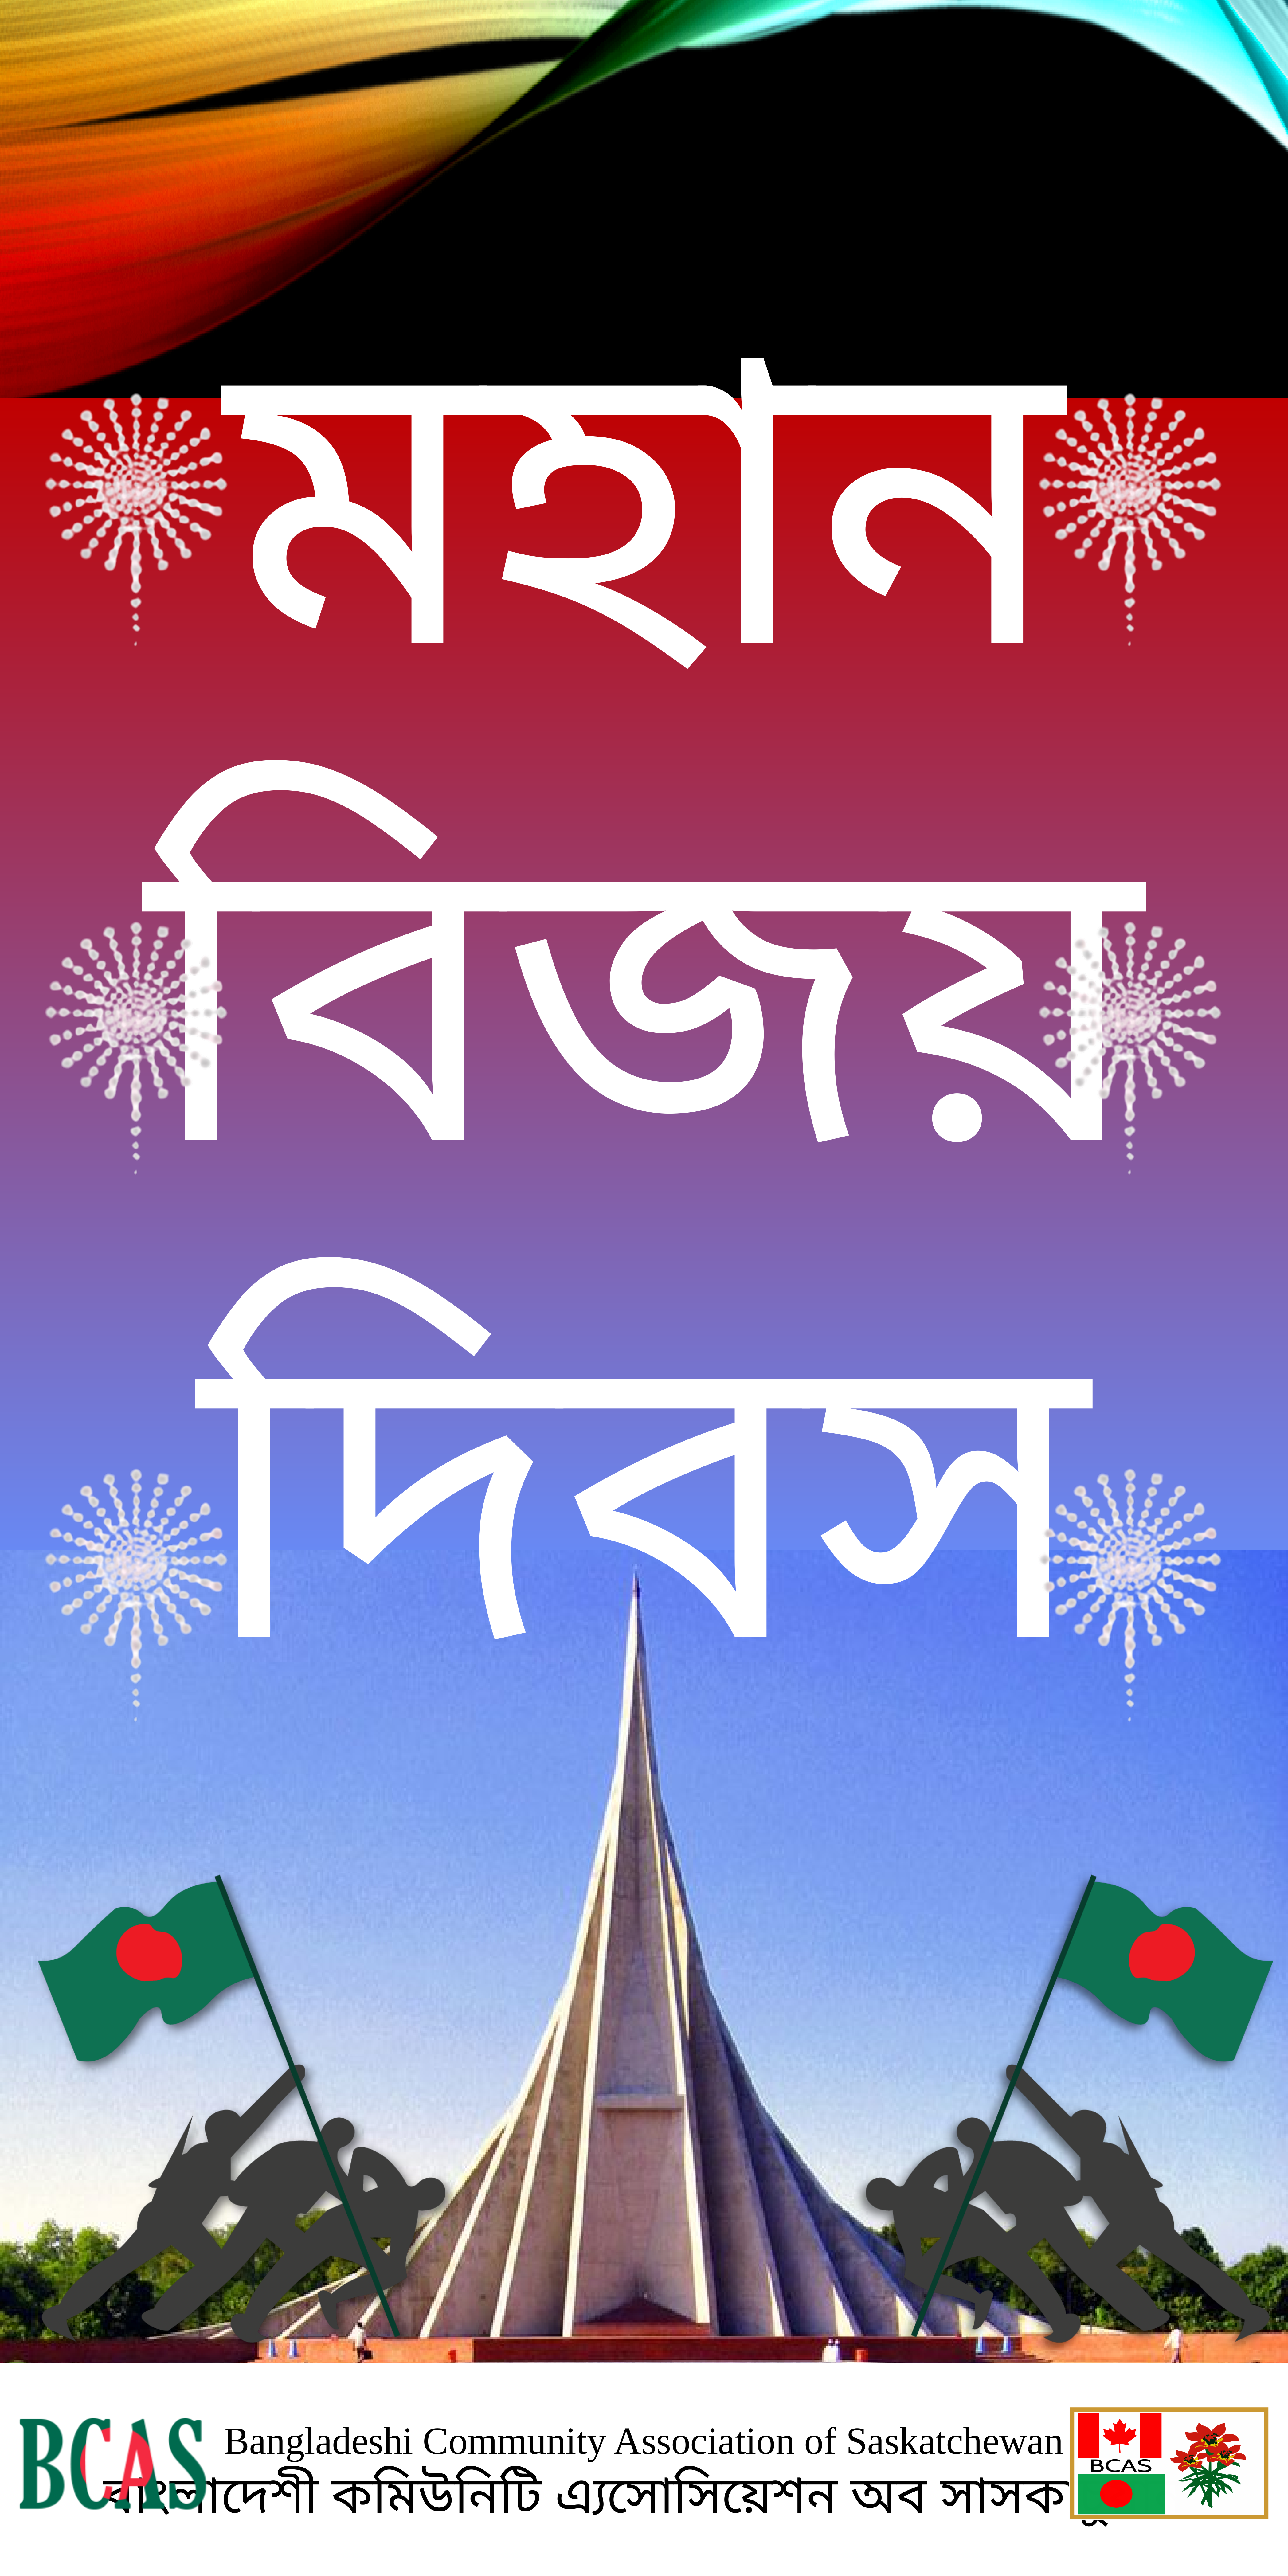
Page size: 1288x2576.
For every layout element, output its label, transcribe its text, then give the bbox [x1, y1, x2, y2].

text_box মহান বিজয় দিবস [0, 398, 1288, 1550]
picture [10, 2414, 224, 2513]
picture [978, 872, 1288, 1211]
picture [0, 872, 295, 1211]
picture [0, 1419, 1288, 2382]
picture [0, 0, 1288, 682]
picture [1069, 2407, 1269, 2520]
text_box Bangladeshi Community Association of Saskatchewan বাংলাদেশী কমিউনিটি এ্যসোসিয়েশন অব সাসকাচুয়ান [0, 2363, 1288, 2576]
